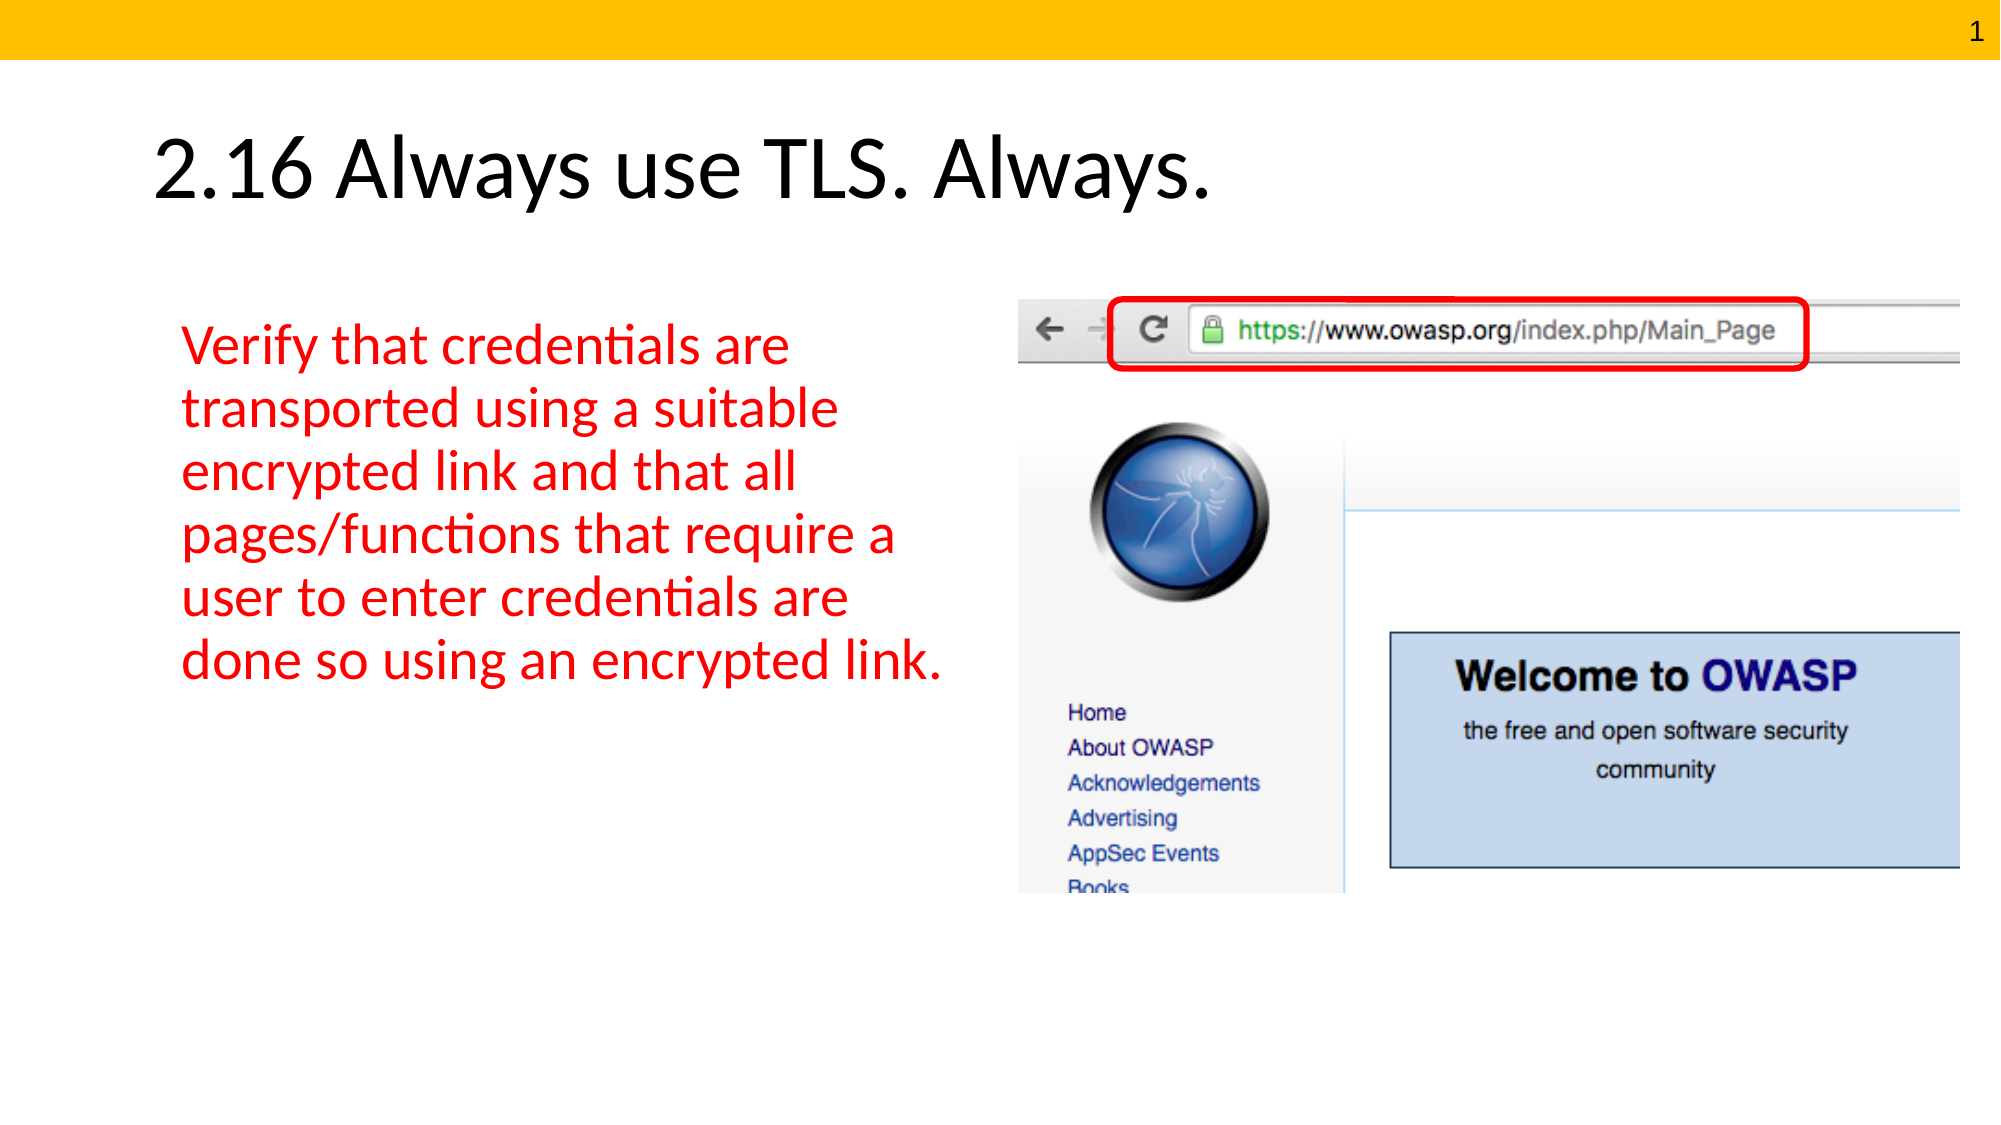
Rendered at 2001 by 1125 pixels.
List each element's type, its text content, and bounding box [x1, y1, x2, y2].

picture [1018, 299, 1960, 894]
list Verify that credentials are transported using a suitable encrypted link and that all pages/functions that require a user to enter credentials are done so using an encrypted link. [137, 299, 988, 1014]
title 2.16 Always use TLS. Always. [137, 59, 1863, 278]
